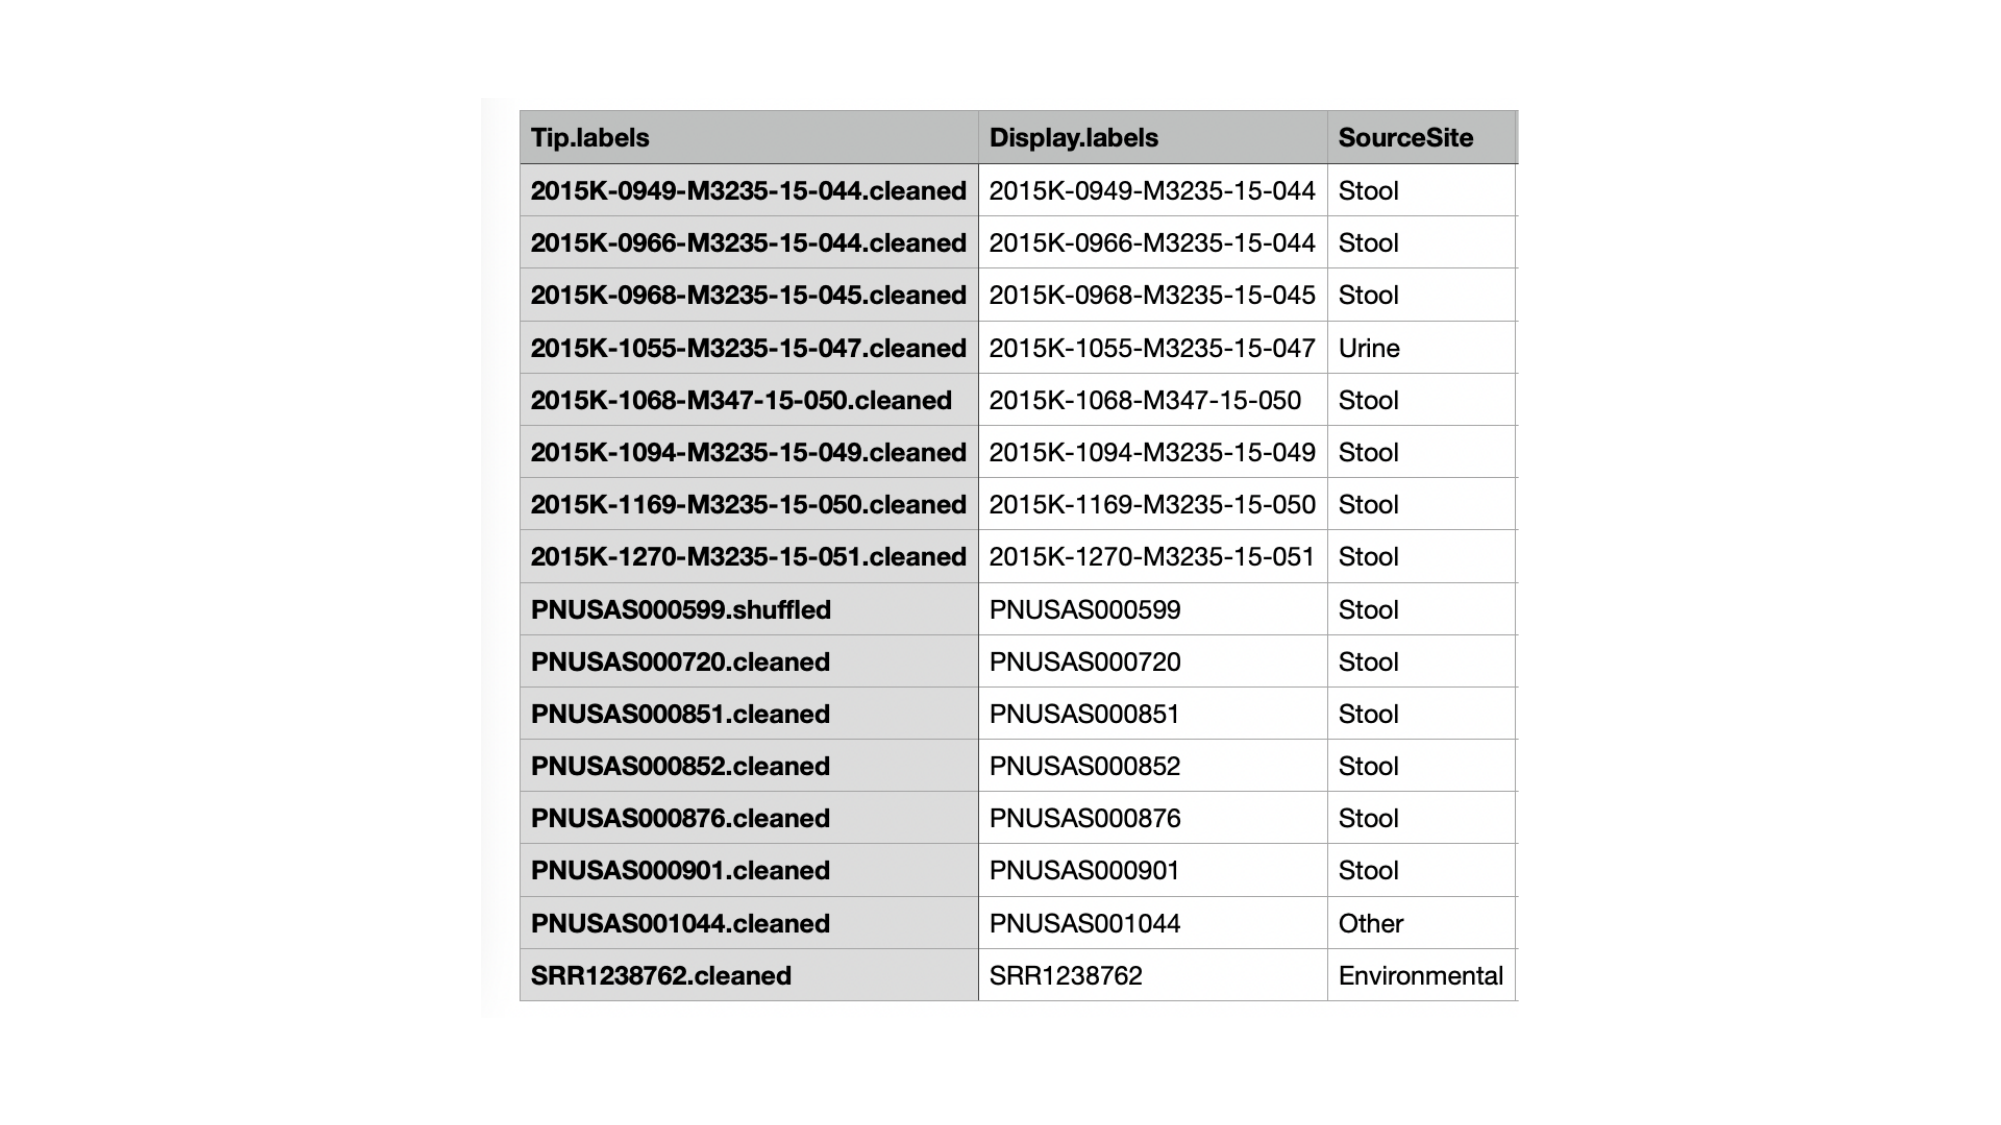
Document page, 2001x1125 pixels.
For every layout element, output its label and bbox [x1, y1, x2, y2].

picture [481, 98, 1519, 1018]
